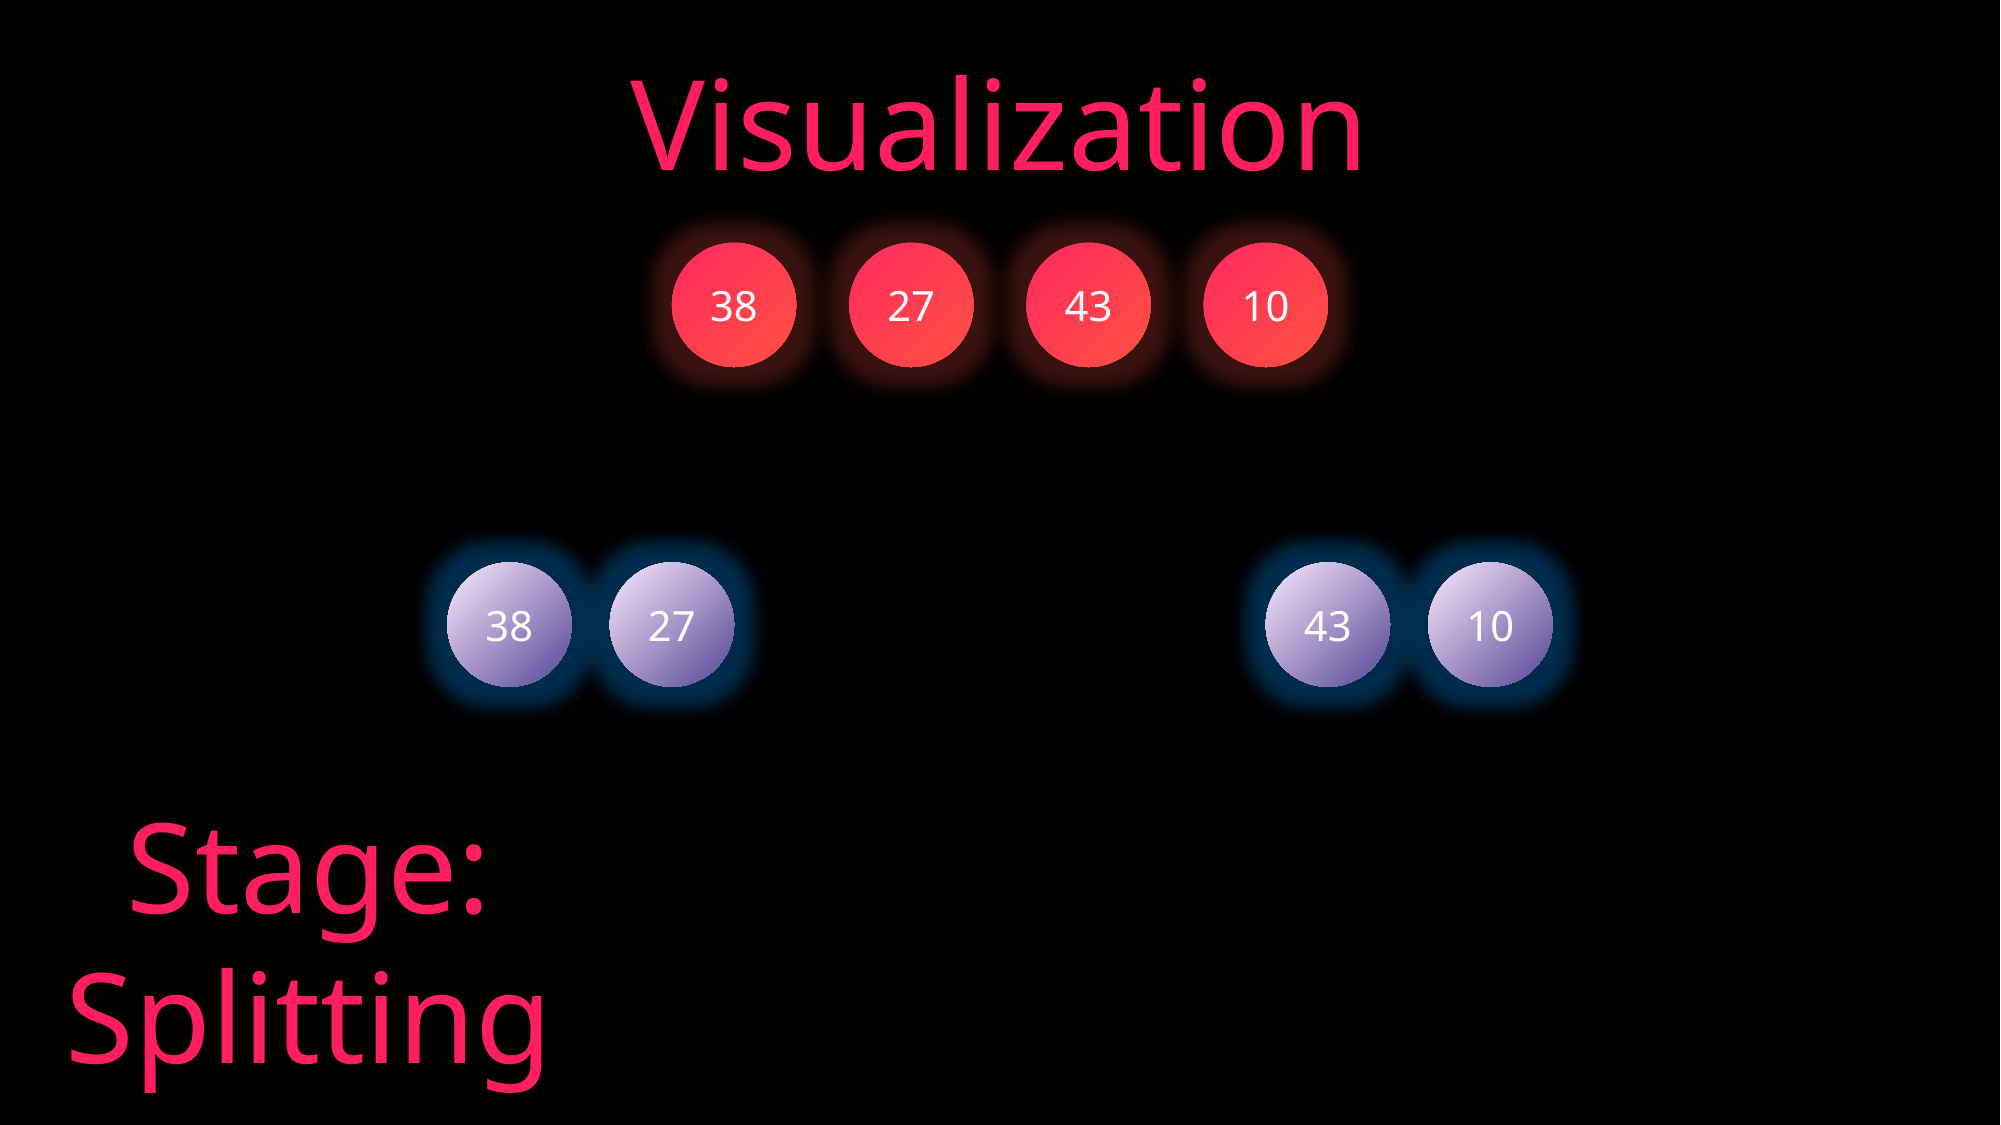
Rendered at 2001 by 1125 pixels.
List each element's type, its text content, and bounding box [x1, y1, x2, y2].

text_box 43 [1025, 241, 1152, 369]
text_box 10 [1202, 241, 1329, 369]
text_box Stage: Splitting [50, 781, 568, 1096]
text_box 38 [446, 561, 573, 688]
text_box 27 [608, 561, 736, 688]
text_box 43 [1264, 561, 1392, 688]
text_box 38 [670, 241, 798, 369]
text_box 27 [848, 241, 975, 369]
text_box Visualization [615, 38, 1385, 203]
text_box 10 [1427, 561, 1554, 688]
